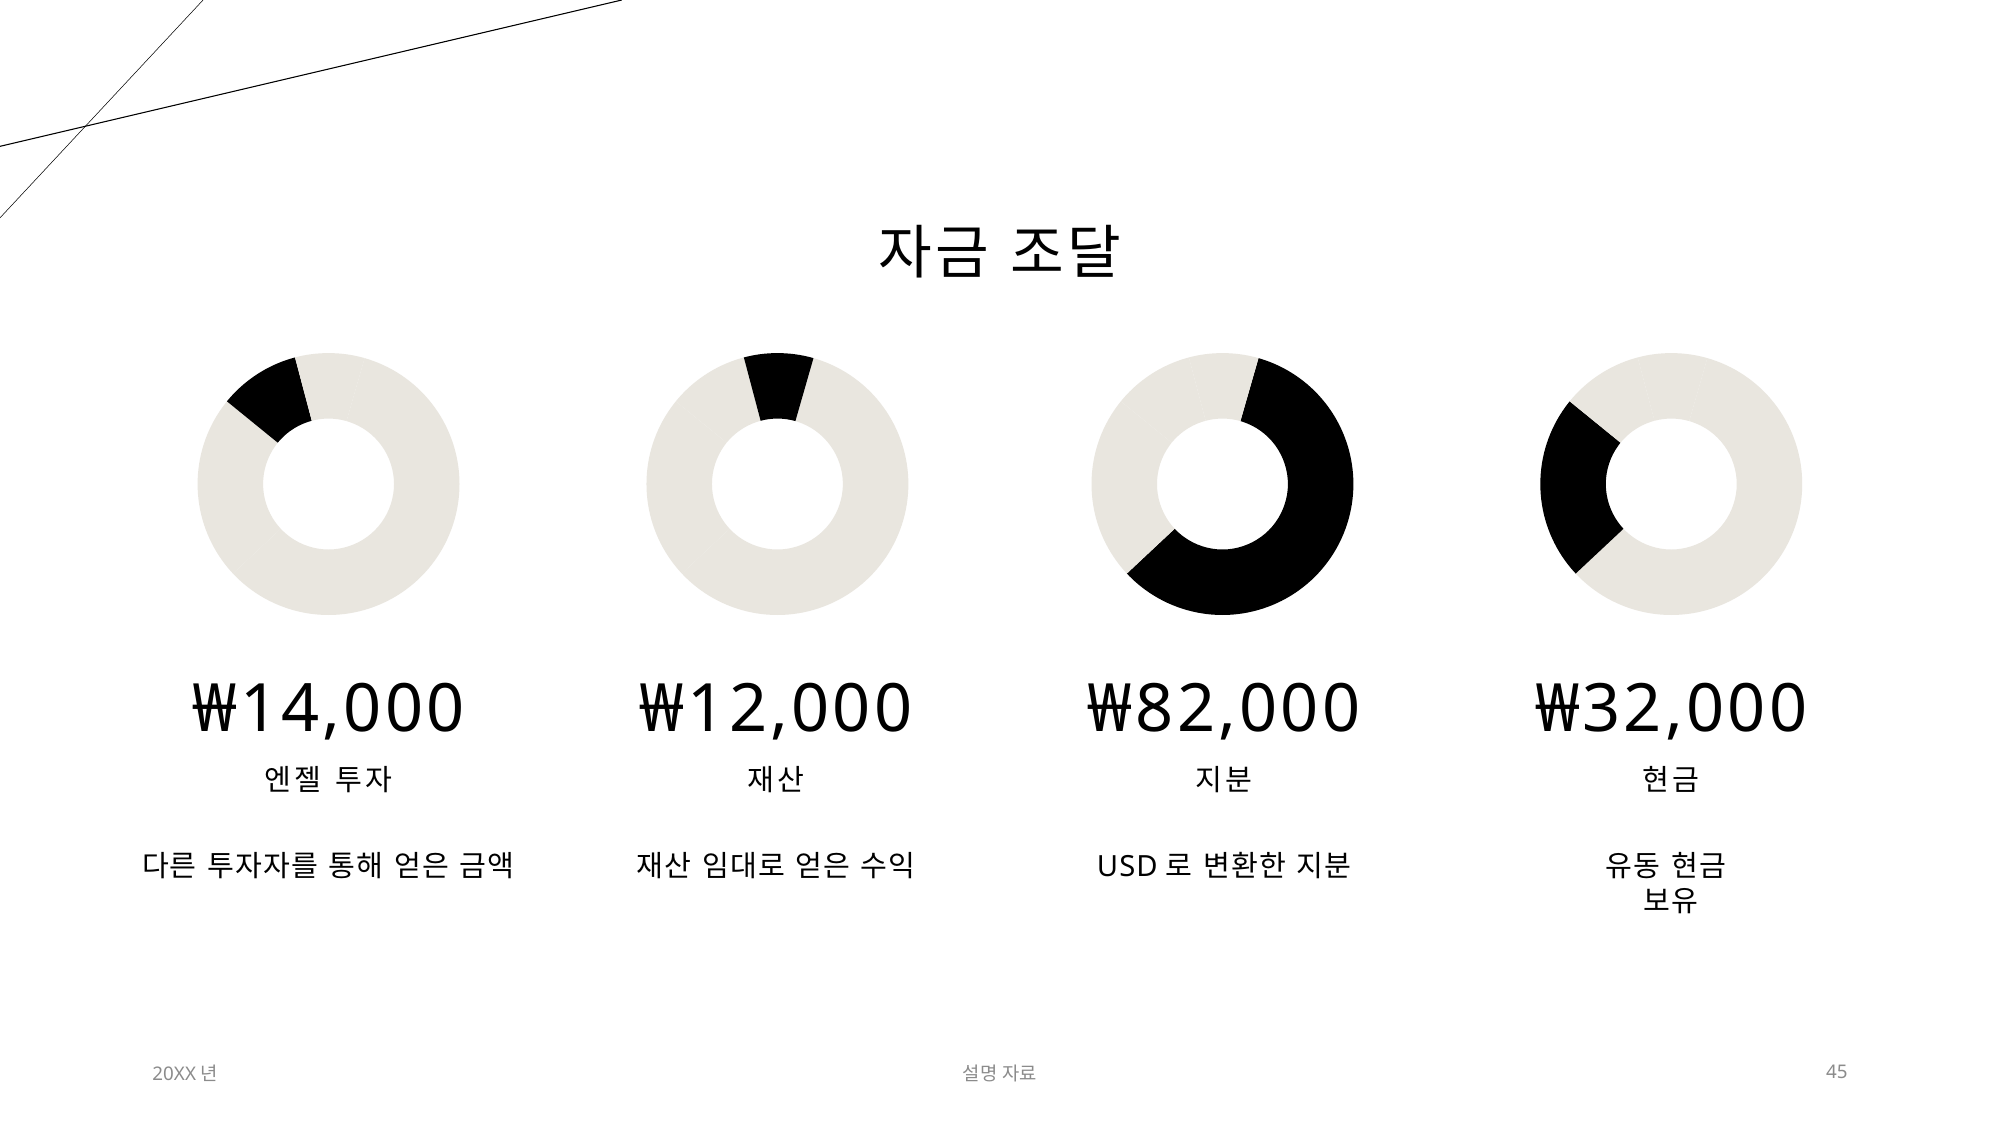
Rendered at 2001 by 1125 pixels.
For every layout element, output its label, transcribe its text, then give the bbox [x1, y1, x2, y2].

list ₩32,000 [1480, 621, 1863, 732]
list 재산 [584, 732, 969, 805]
chart [1070, 347, 1375, 621]
list 현금 [1480, 732, 1863, 805]
footer 설명 자료 [662, 1042, 1338, 1103]
slide_number 20XX년 [137, 1042, 588, 1103]
list 지분 [1033, 732, 1416, 805]
list ₩14,000 [137, 621, 520, 732]
chart [1518, 347, 1824, 621]
list 유동 현금 보유 [1480, 839, 1863, 980]
chart [176, 347, 481, 621]
chart [625, 347, 930, 621]
list 다른 투자자를 통해 얻은 금액 [137, 840, 520, 980]
slide_number 45 [1412, 1042, 1863, 1103]
list 엔젤 투자 [137, 732, 520, 805]
title 자금 조달 [309, 146, 1691, 364]
list USD로 변환한 지분 [1033, 840, 1416, 980]
list ₩82,000 [1033, 621, 1416, 732]
list 재산 임대로 얻은 수익 [584, 840, 969, 980]
list ₩12,000 [584, 621, 969, 732]
